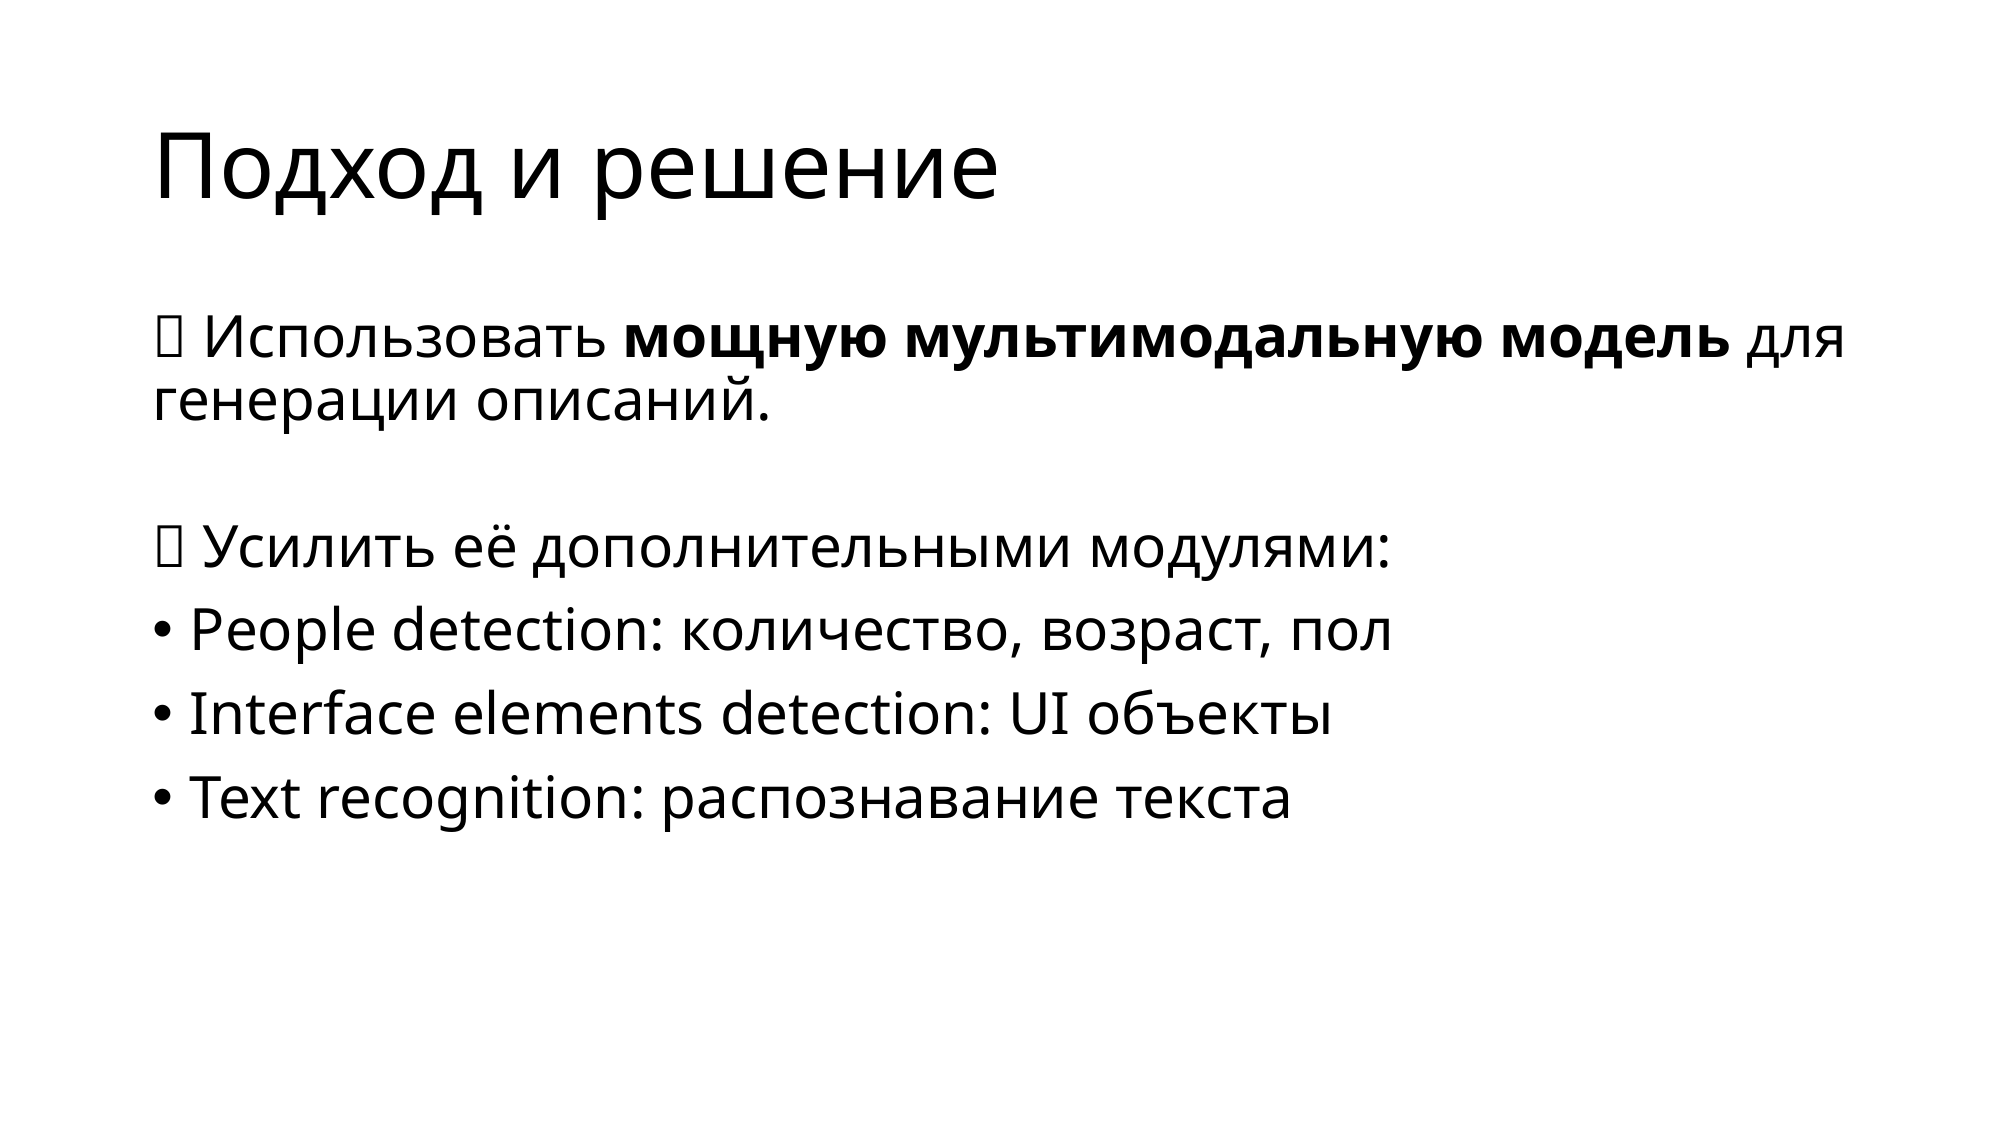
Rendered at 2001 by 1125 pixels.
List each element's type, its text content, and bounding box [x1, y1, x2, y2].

title Подход и решение [137, 59, 1863, 278]
list ✅ Использовать мощную мультимодальную модель для генерации описаний. ✅ Усилить её дополнительными модулями: People detection: количество, возраст, пол Interface elements detection: UI объекты Text recognition: распознавание текста [137, 299, 1863, 1014]
